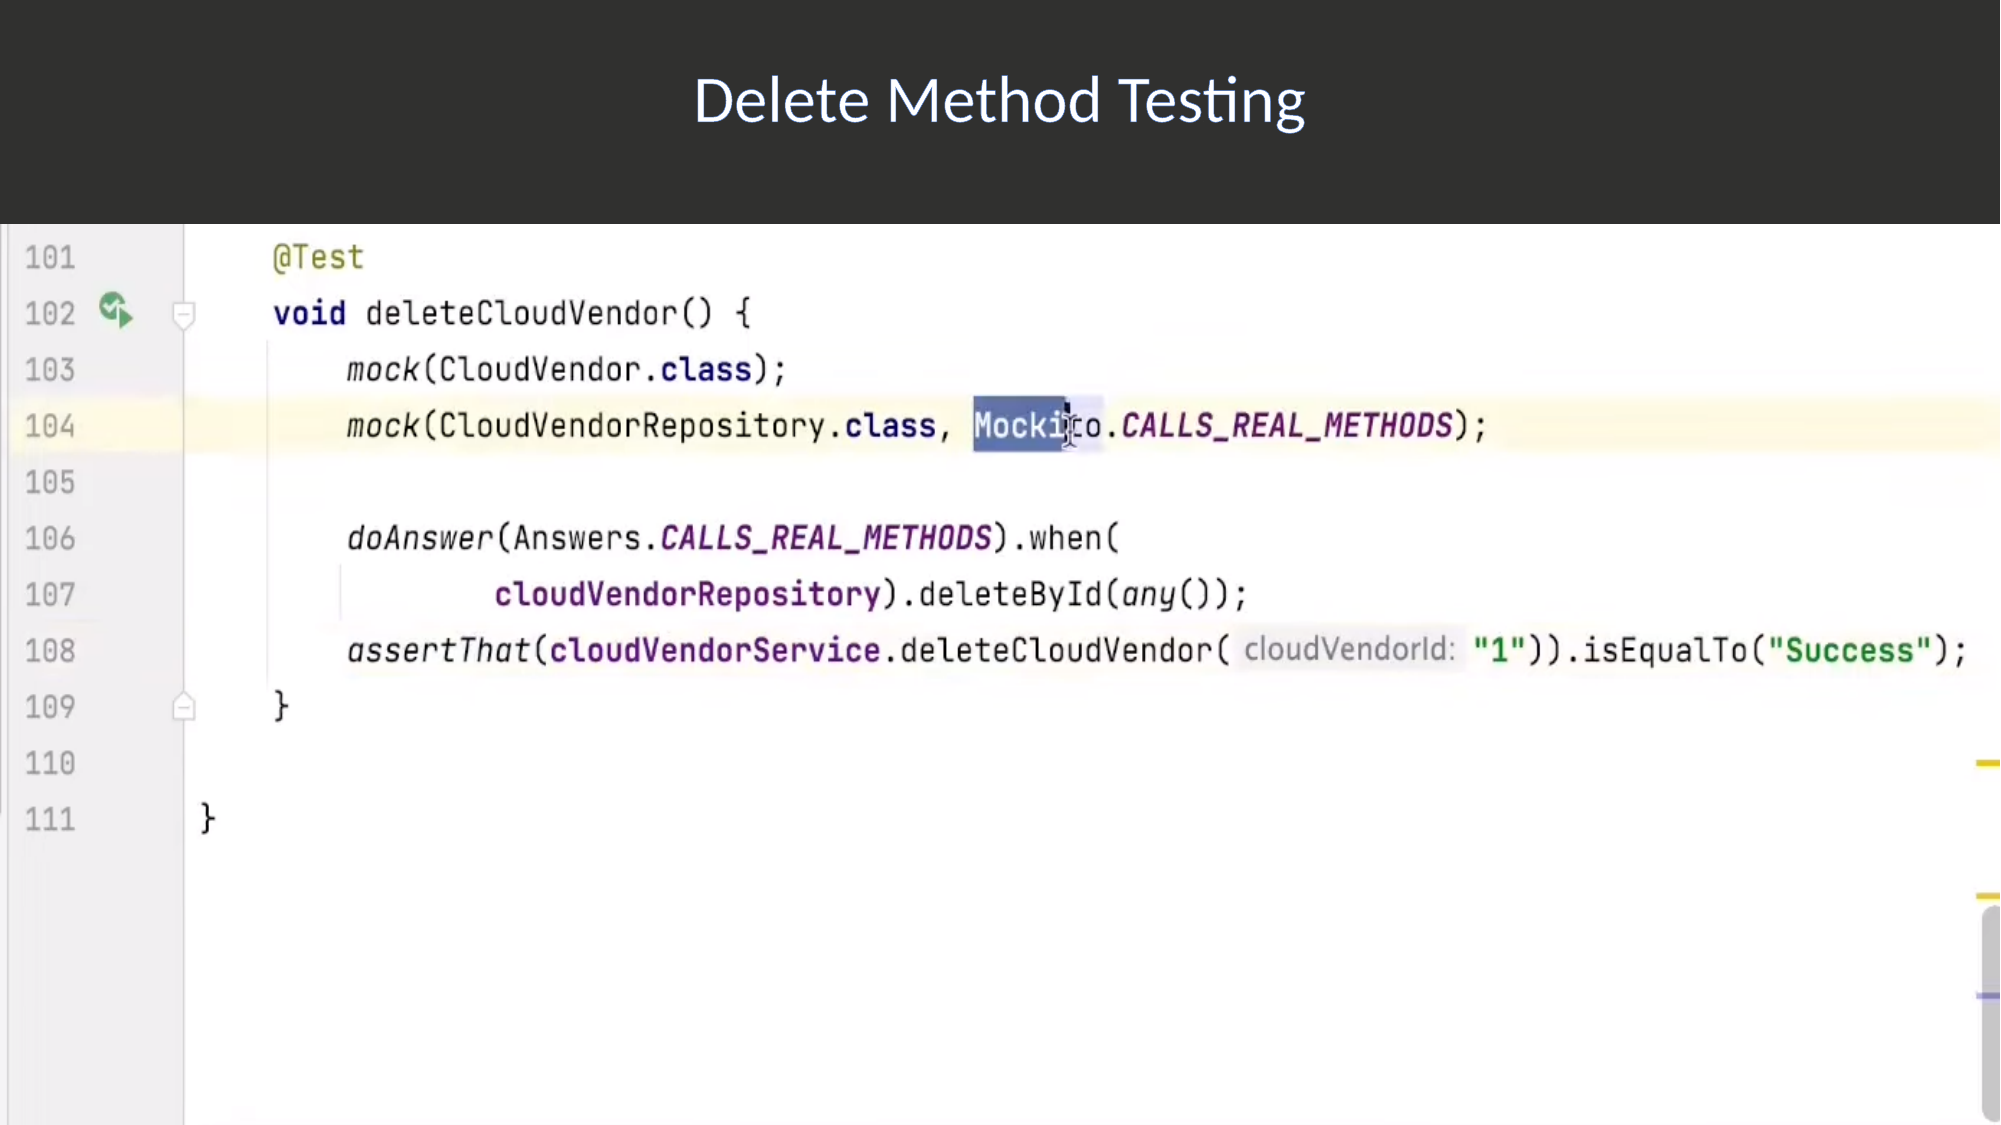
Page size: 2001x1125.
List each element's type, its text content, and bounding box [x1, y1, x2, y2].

picture [0, 224, 2000, 1125]
text_box Delete Method Testing [297, 47, 1703, 143]
